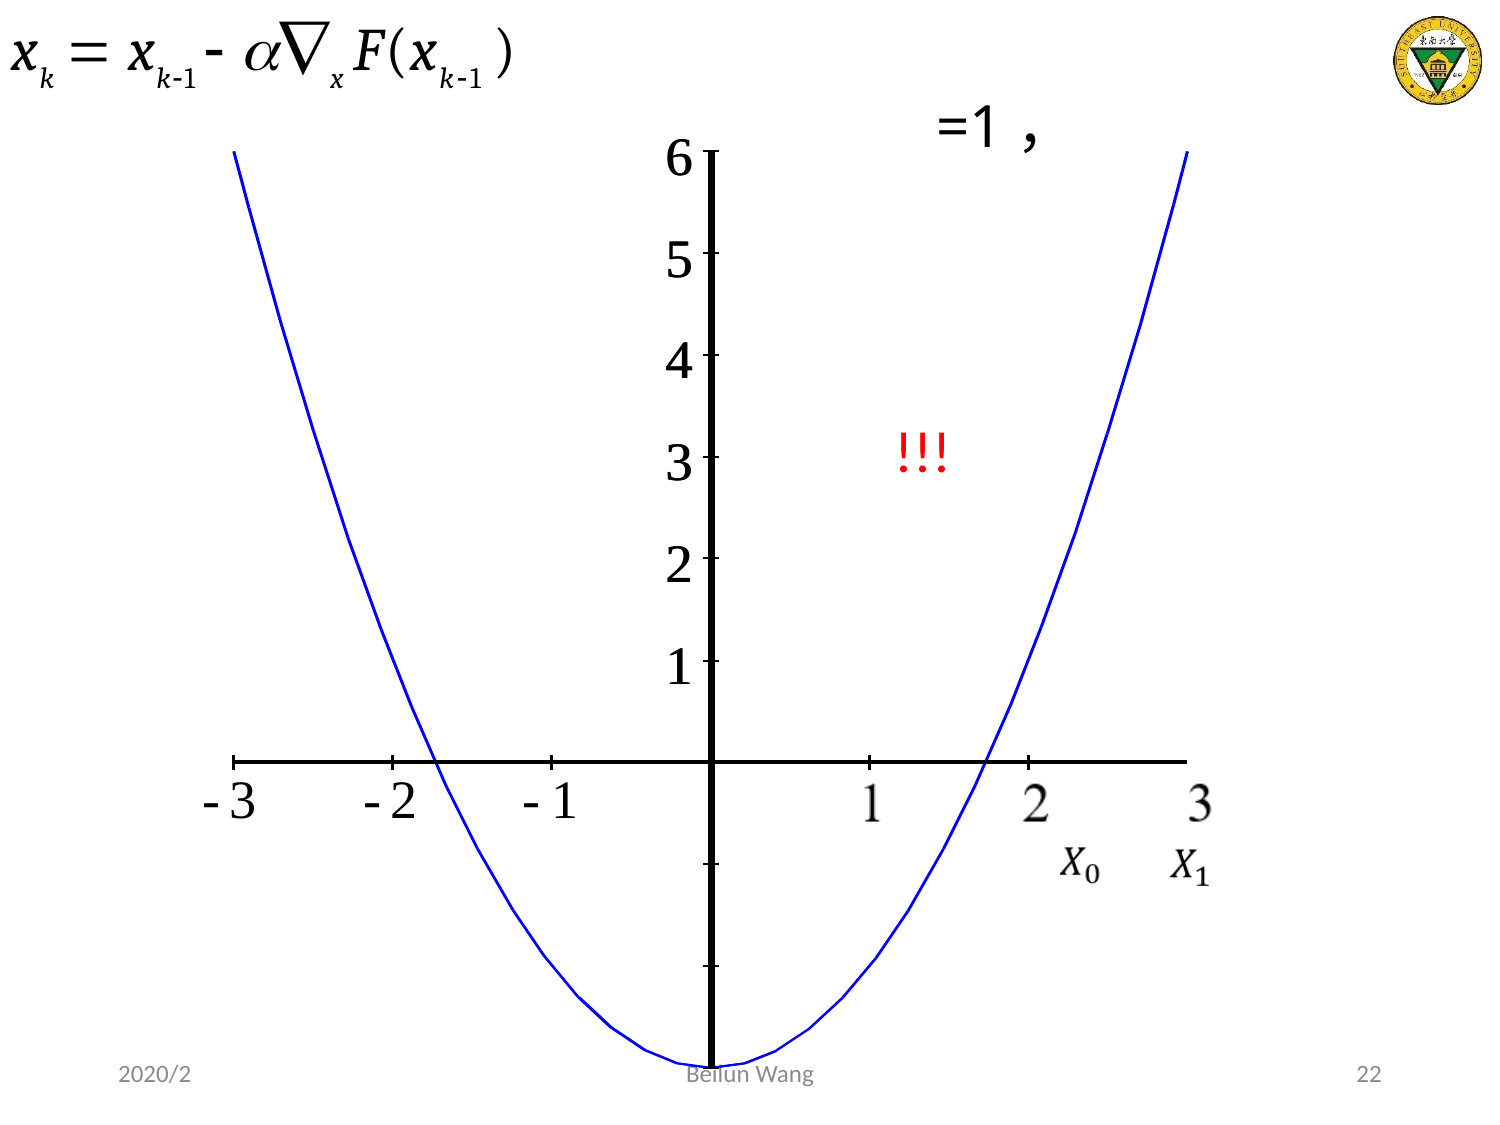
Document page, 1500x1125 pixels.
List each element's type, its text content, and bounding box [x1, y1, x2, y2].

text_box -3 -2 -1 [200, 762, 591, 830]
text_box xk  xk1  x F(xk1 ) [5, 6, 551, 95]
picture [1393, 16, 1482, 105]
text_box 5 4 3 2 1 [664, 187, 711, 696]
slide_number 22 [1059, 1042, 1397, 1103]
picture [857, 737, 1268, 898]
slide_number 2020/2 [103, 1042, 441, 1103]
footer Beilun Wang [496, 1042, 1004, 1103]
text_box 6 [664, 119, 711, 187]
